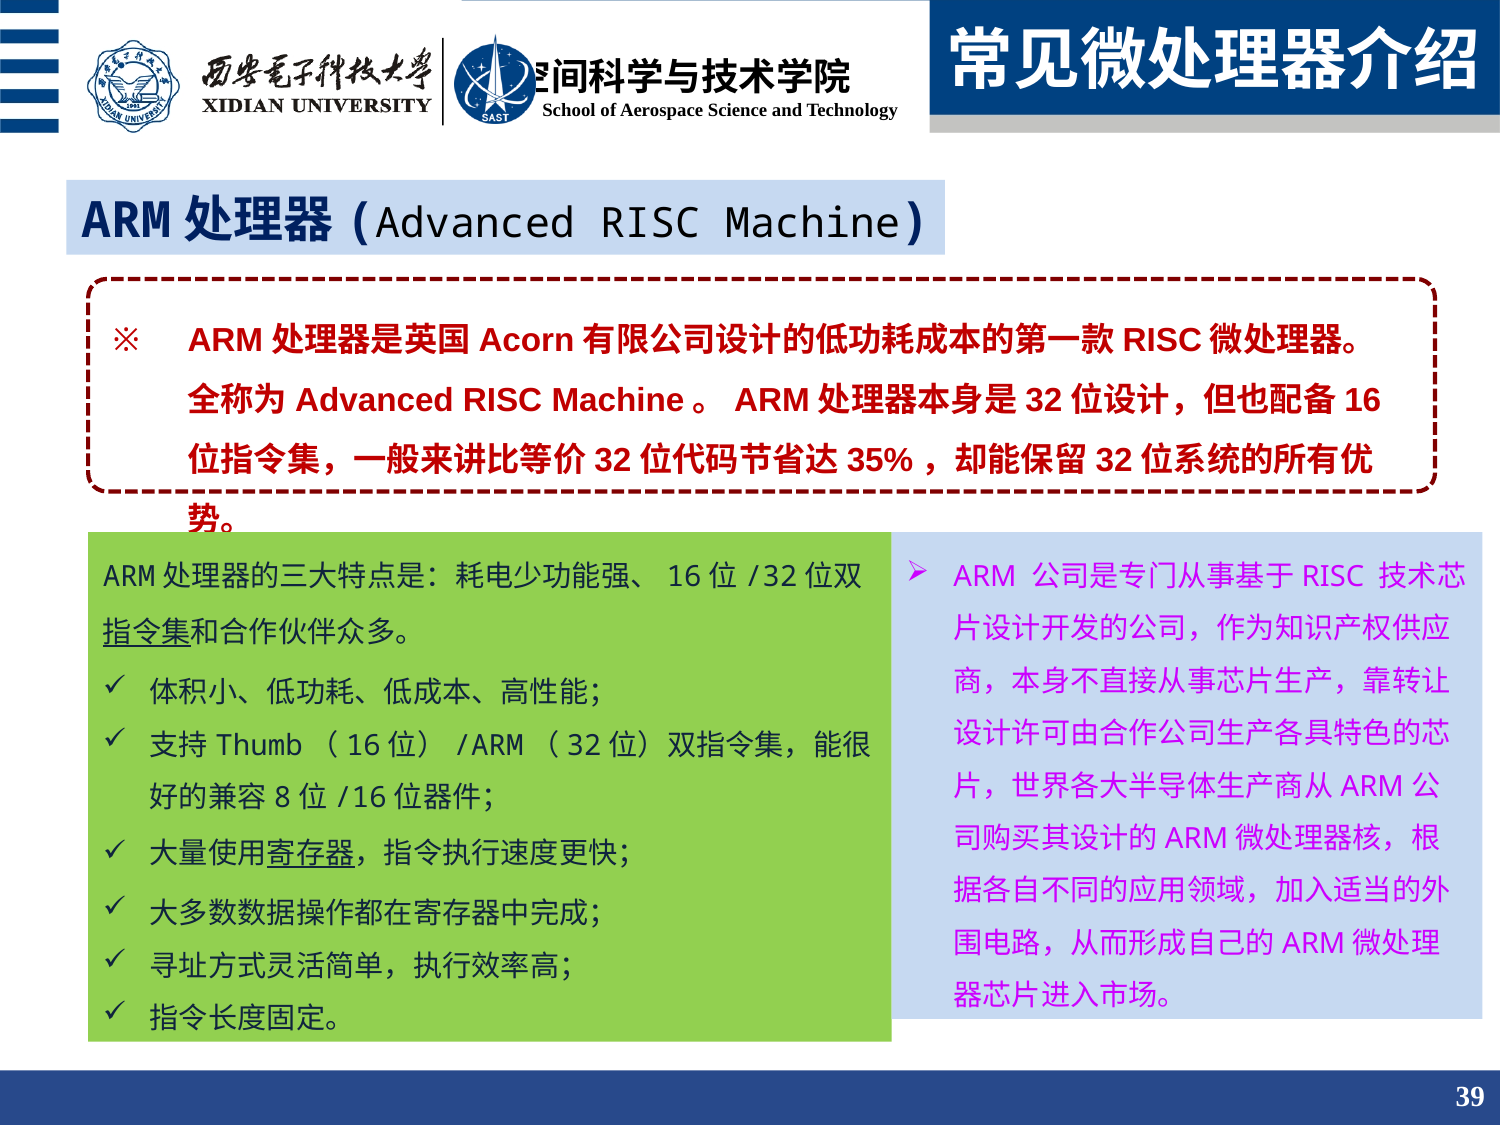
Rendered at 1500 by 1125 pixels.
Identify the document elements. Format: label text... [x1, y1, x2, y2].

text_box ARM处理器的三大特点是：耗电少功能强、16位/32位双指令集和合作伙伴众多。 体积小、低功耗、低成本、高性能； 支持Thumb（16位）/ARM（32位）双指令集，能很好的兼容8位/16位器件； 大量使用寄存器，指令执行速度更快； 大多数数据操作都在寄存器中完成； 寻址方式灵活简单，执行效率高； 指令长度固定。 [88, 532, 892, 1042]
text_box ARM处理器(Advanced RISC Machine) [66, 179, 945, 255]
text_box 常见微处理器介绍 [927, 0, 1500, 114]
text_box ARM 公司是专门从事基于RISC 技术芯片设计开发的公司，作为知识产权供应商，本身不直接从事芯片生产，靠转让设计许可由合作公司生产各具特色的芯片，世界各大半导体生产商从ARM公司购买其设计的ARM微处理器核，根据各自不同的应用领域，加入适当的外围电路，从而形成自己的ARM微处理器芯片进入市场。 [891, 532, 1483, 1019]
text_box [86, 276, 1438, 492]
picture [0, 0, 1500, 1070]
text_box ARM处理器是英国Acorn有限公司设计的低功耗成本的第一款RISC微处理器。全称为Advanced RISC Machine。ARM处理器本身是32位设计，但也配备16位指令集，一般来讲比等价32位代码节省达35%，却能保留32位系统的所有优势。 [97, 291, 1424, 532]
